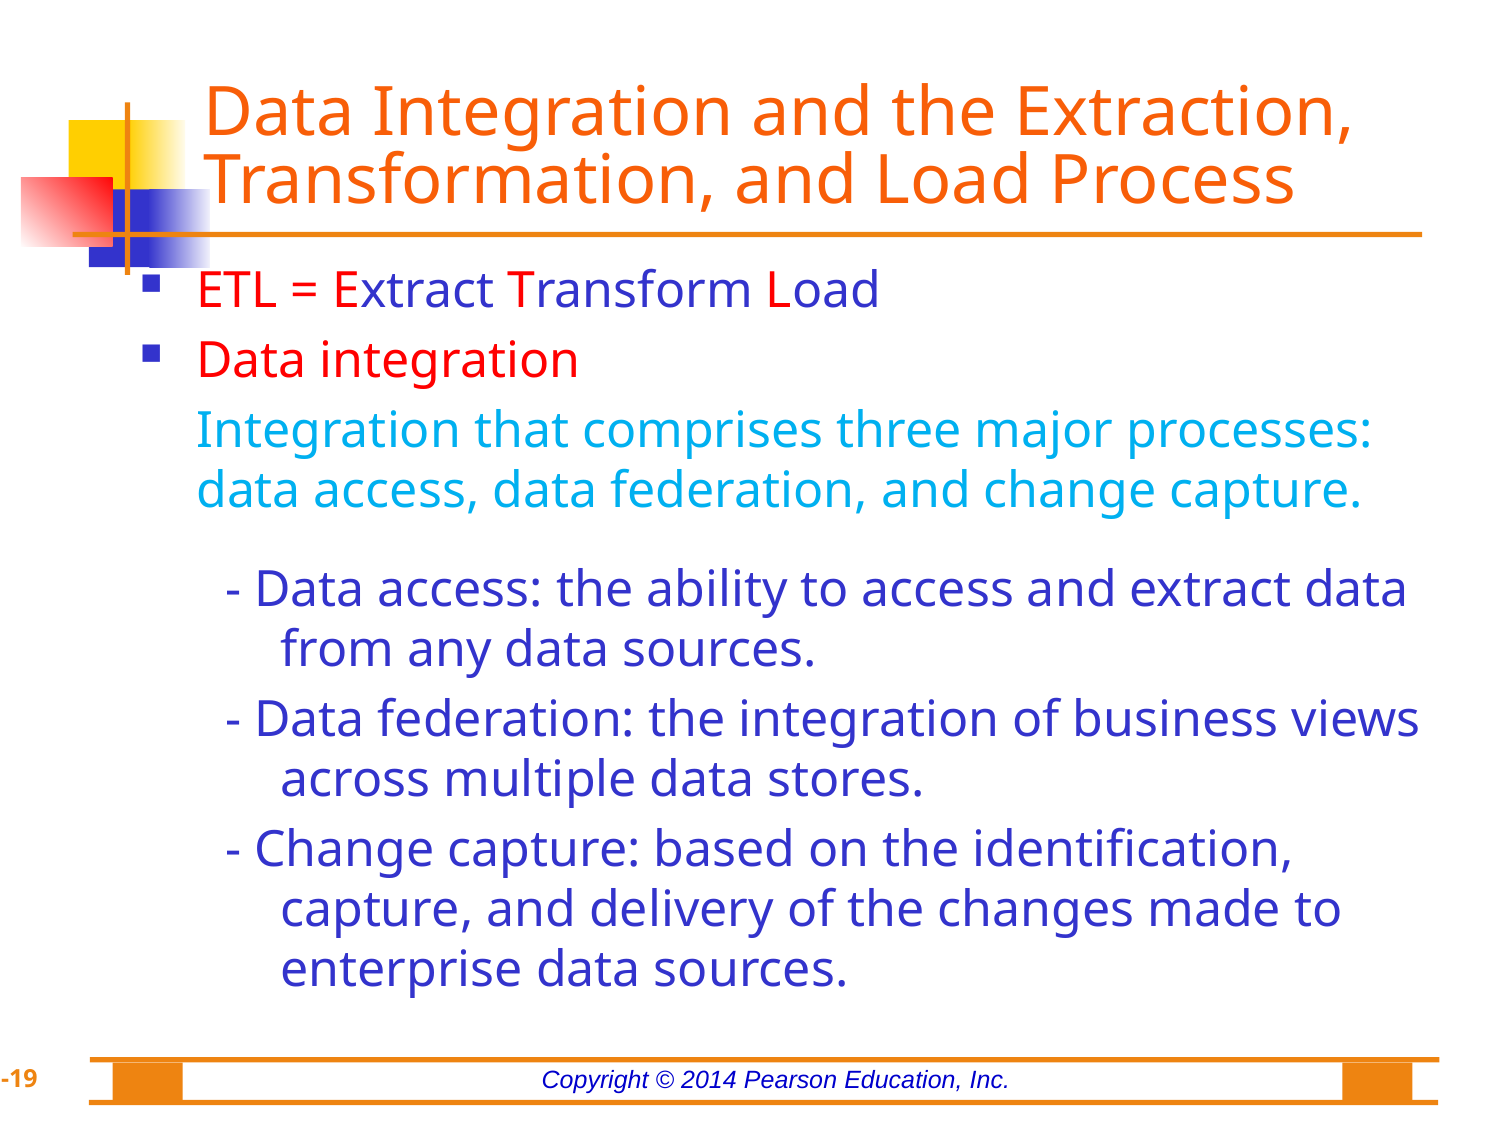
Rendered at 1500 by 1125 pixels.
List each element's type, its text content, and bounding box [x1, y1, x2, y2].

list ETL = Extract Transform Load Data integration Integration that comprises three major processes: data access, data federation, and change capture. - Data access: the ability to access and extract data from any data sources. - Data federation: the integration of business views across multiple data stores. - Change capture: based on the identification, capture, and delivery of the changes made to enterprise data sources. [124, 249, 1470, 1038]
title Data Integration and the Extraction, Transformation, and Load Process [188, 37, 1468, 226]
